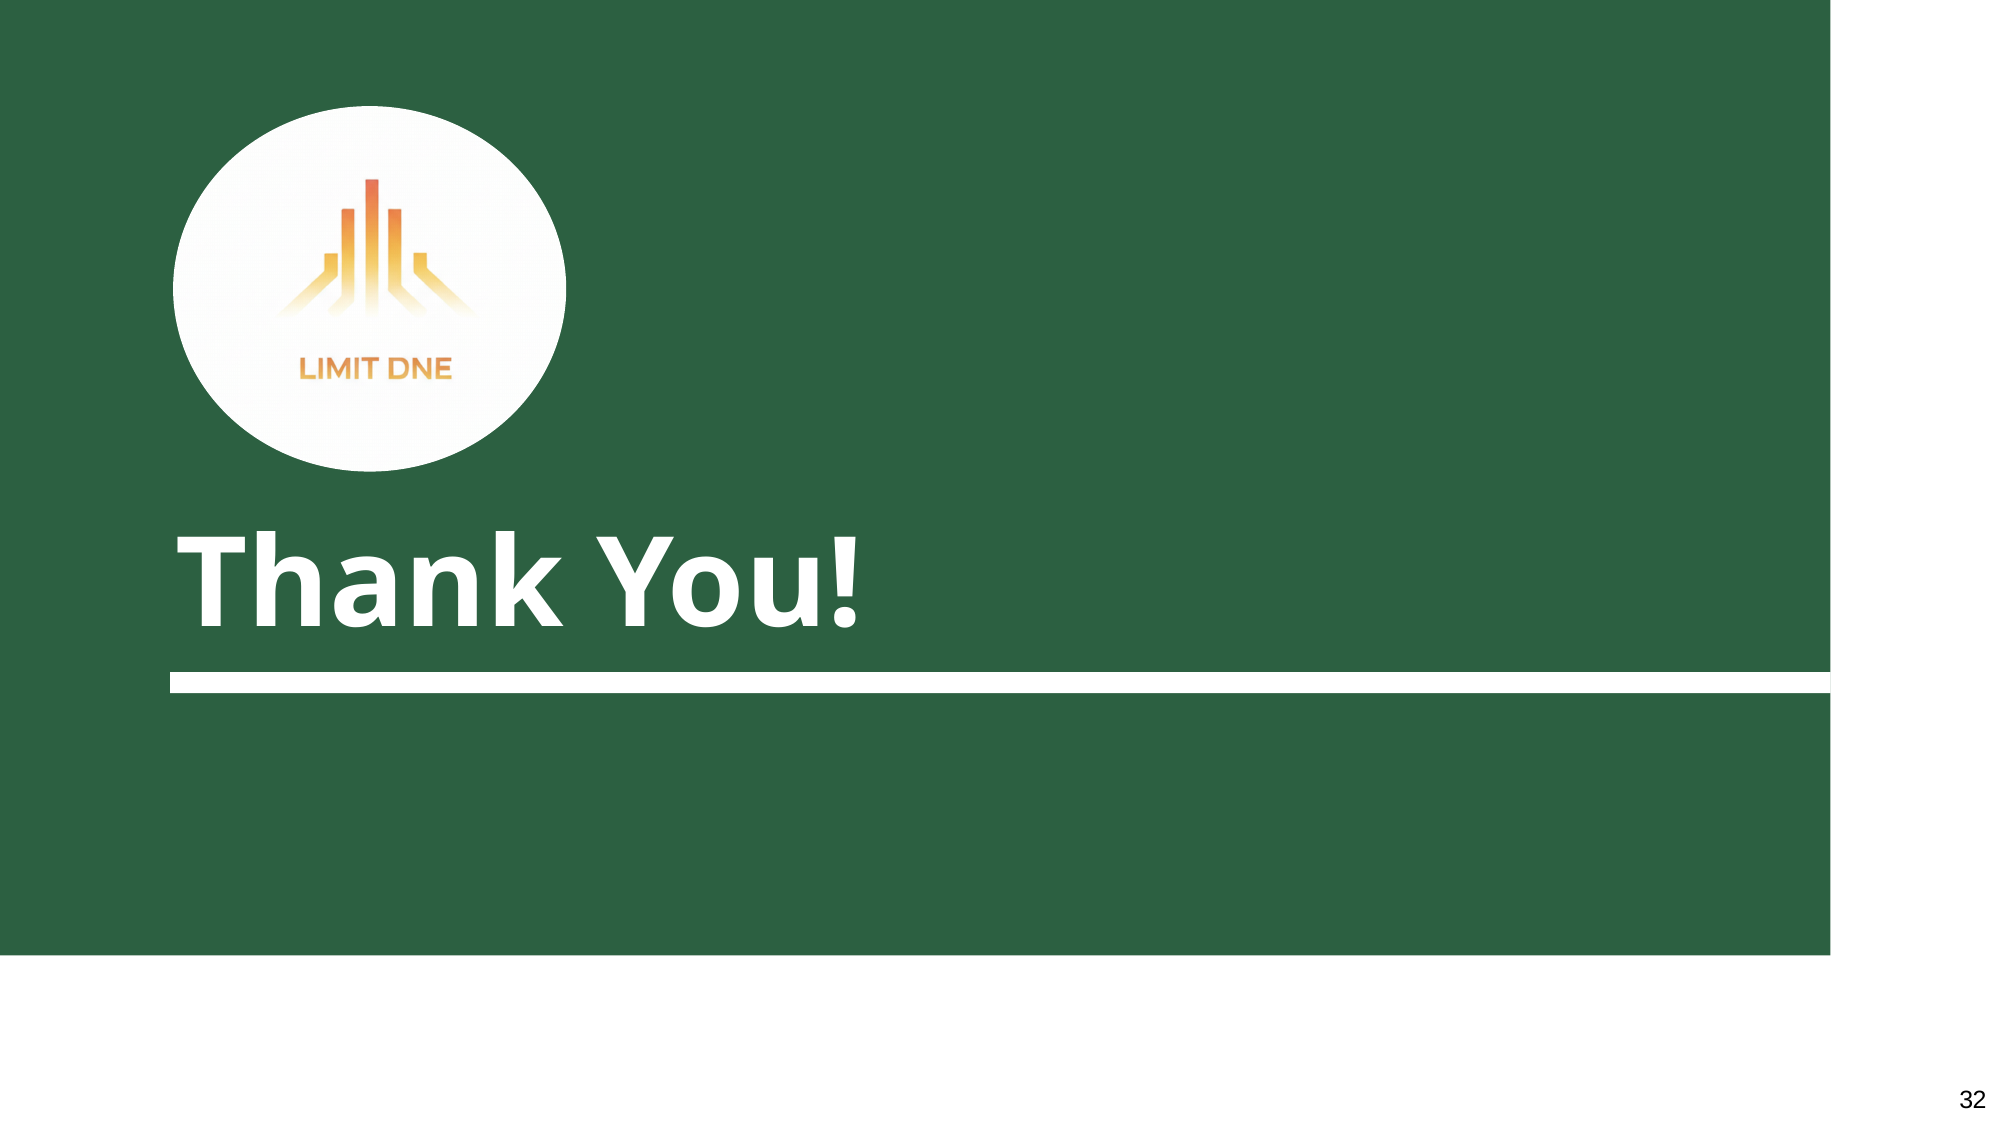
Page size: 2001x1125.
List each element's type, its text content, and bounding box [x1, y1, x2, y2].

picture [172, 105, 567, 472]
title Thank You! [173, 499, 1158, 690]
text_box 32 [1953, 1083, 1996, 1114]
